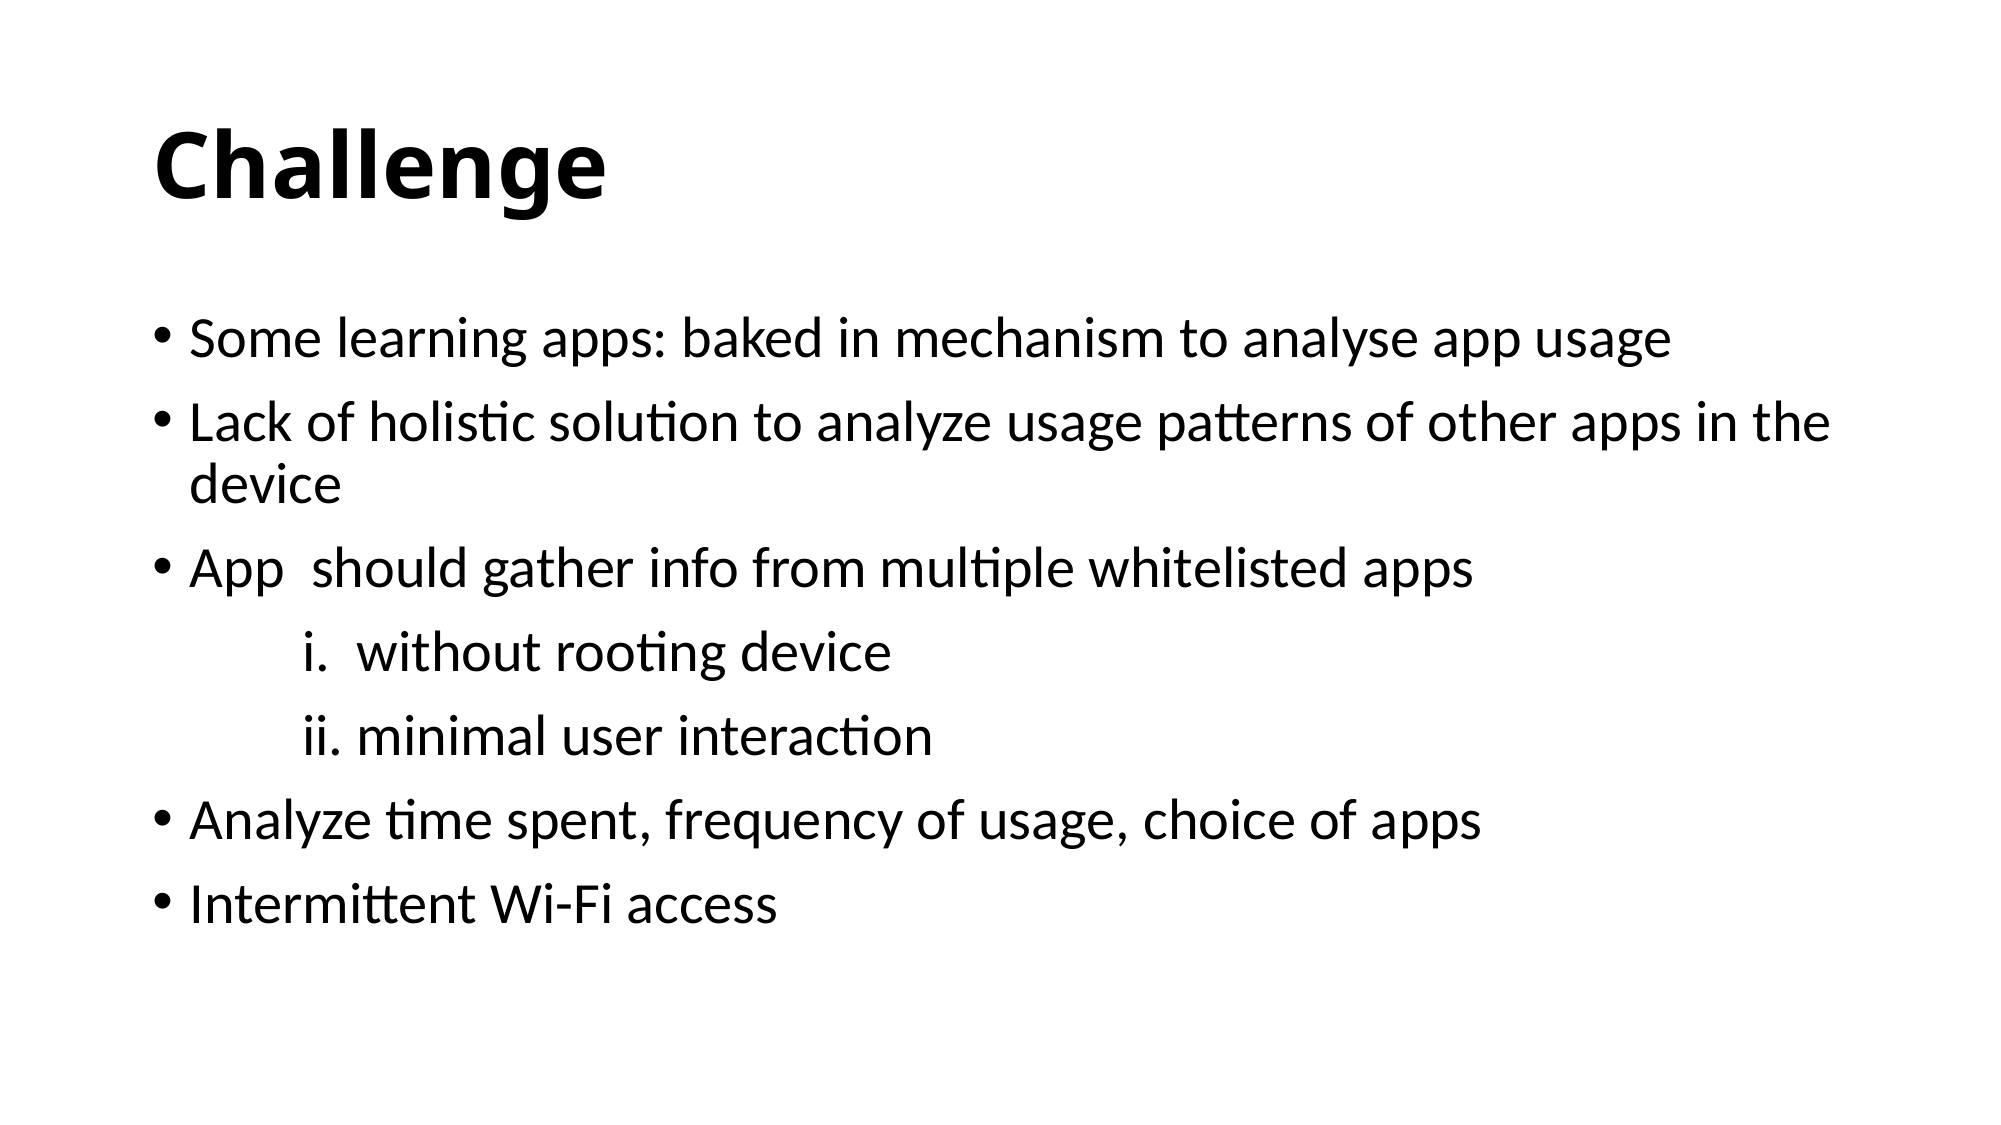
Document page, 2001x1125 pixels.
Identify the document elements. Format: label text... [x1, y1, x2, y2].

list Some learning apps: baked in mechanism to analyse app usage Lack of holistic solution to analyze usage patterns of other apps in the device App should gather info from multiple whitelisted apps i. without rooting device ii. minimal user interaction Analyze time spent, frequency of usage, choice of apps Intermittent Wi-Fi access [137, 299, 1863, 1014]
title Challenge [137, 59, 1863, 278]
